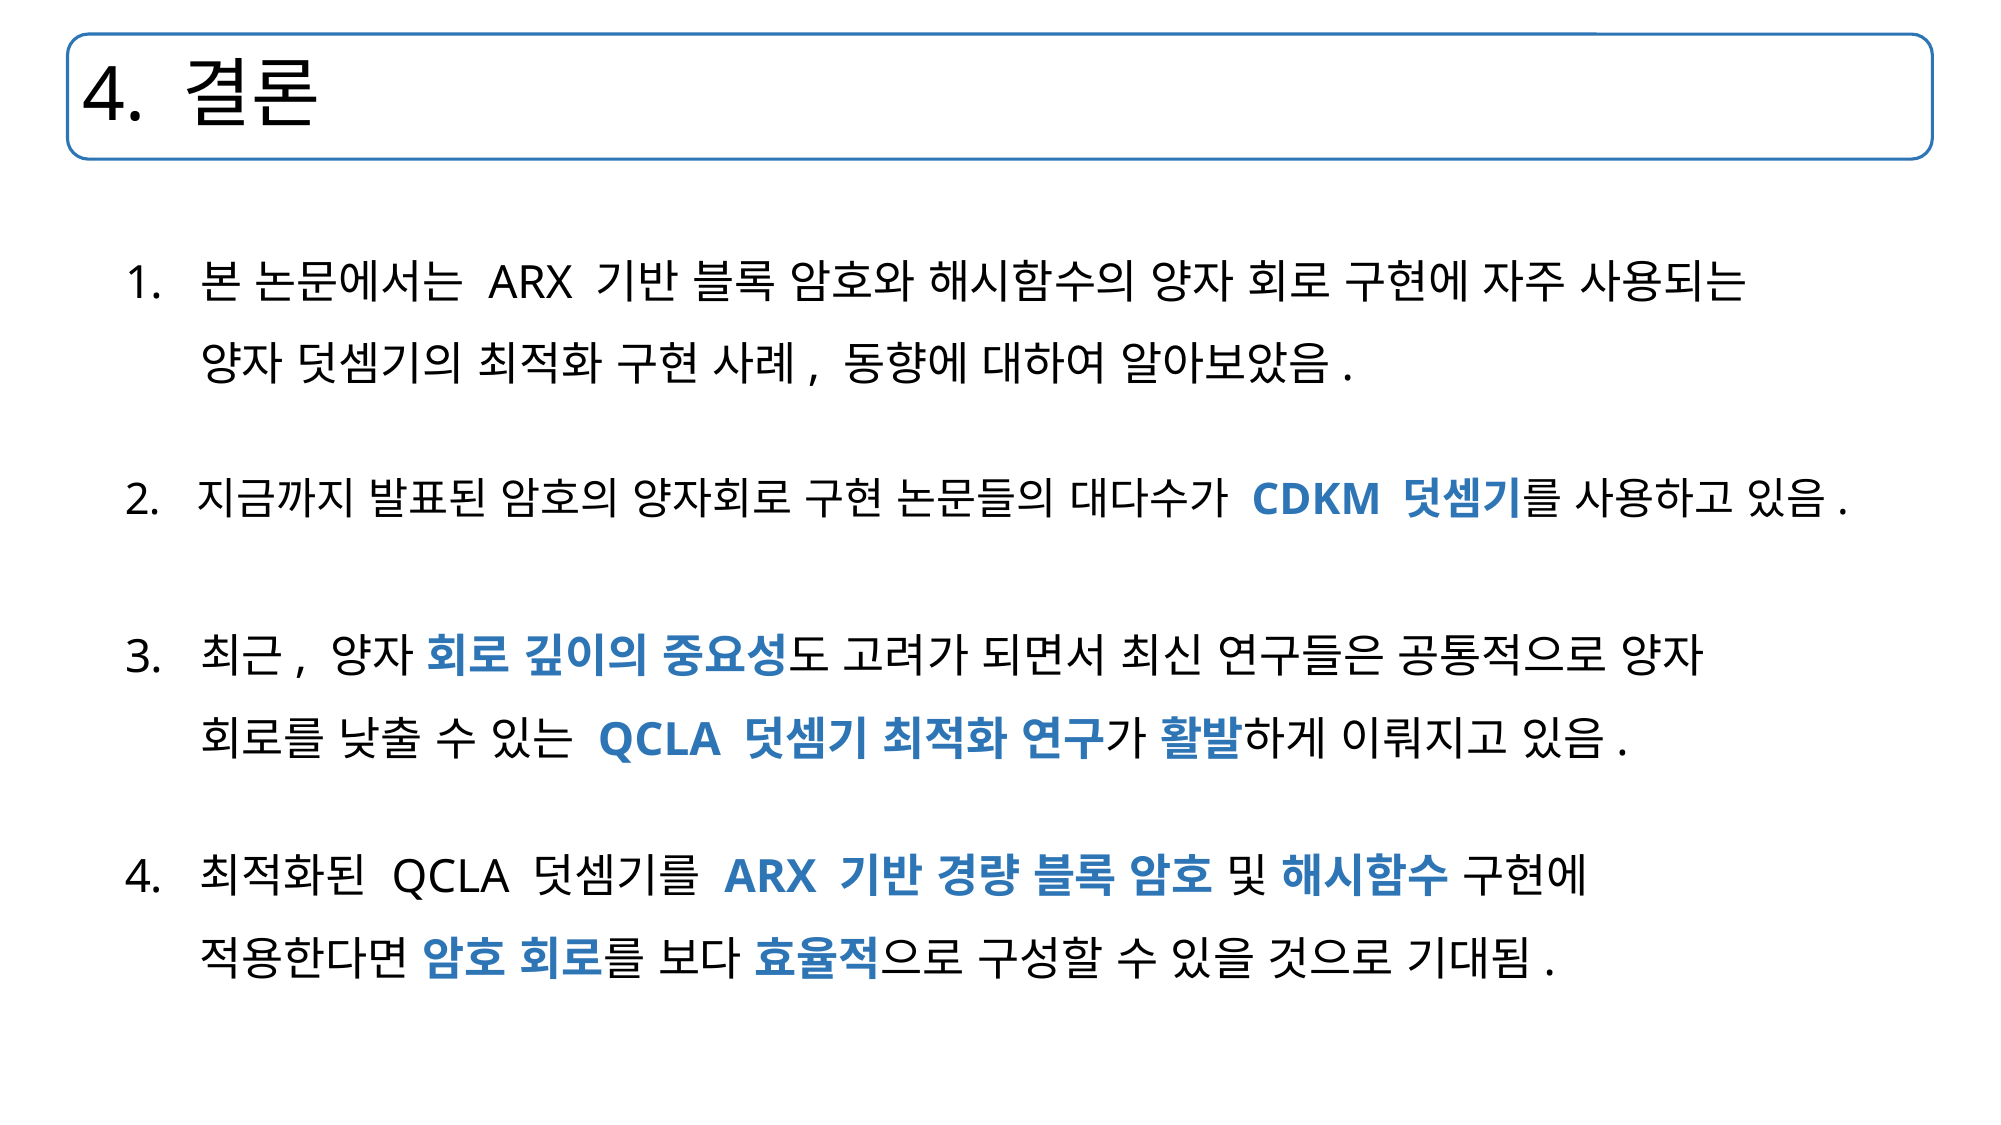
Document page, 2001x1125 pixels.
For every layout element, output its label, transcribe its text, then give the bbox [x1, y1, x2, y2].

text_box 최근, 양자 회로 깊이의 중요성도 고려가 되면서 최신 연구들은 공통적으로 양자 회로를 낮출 수 있는 QCLA 덧셈기 최적화 연구가 활발하게 이뤄지고 있음. [109, 553, 1849, 810]
title 4. 결론 [67, 34, 1933, 160]
text_box 최적화된 QCLA 덧셈기를 ARX 기반 경량 블록 암호 및 해시함수 구현에 적용한다면 암호 회로를 보다 효율적으로 구성할 수 있을 것으로 기대됨. [109, 774, 1815, 1030]
text_box 본 논문에서는 ARX 기반 블록 암호와 해시함수의 양자 회로 구현에 자주 사용되는 양자 덧셈기의 최적화 구현 사례, 동향에 대하여 알아보았음. [109, 205, 1794, 409]
text_box 지금까지 발표된 암호의 양자회로 구현 논문들의 대다수가 CDKM 덧셈기를 사용하고 있음. [109, 401, 1925, 568]
